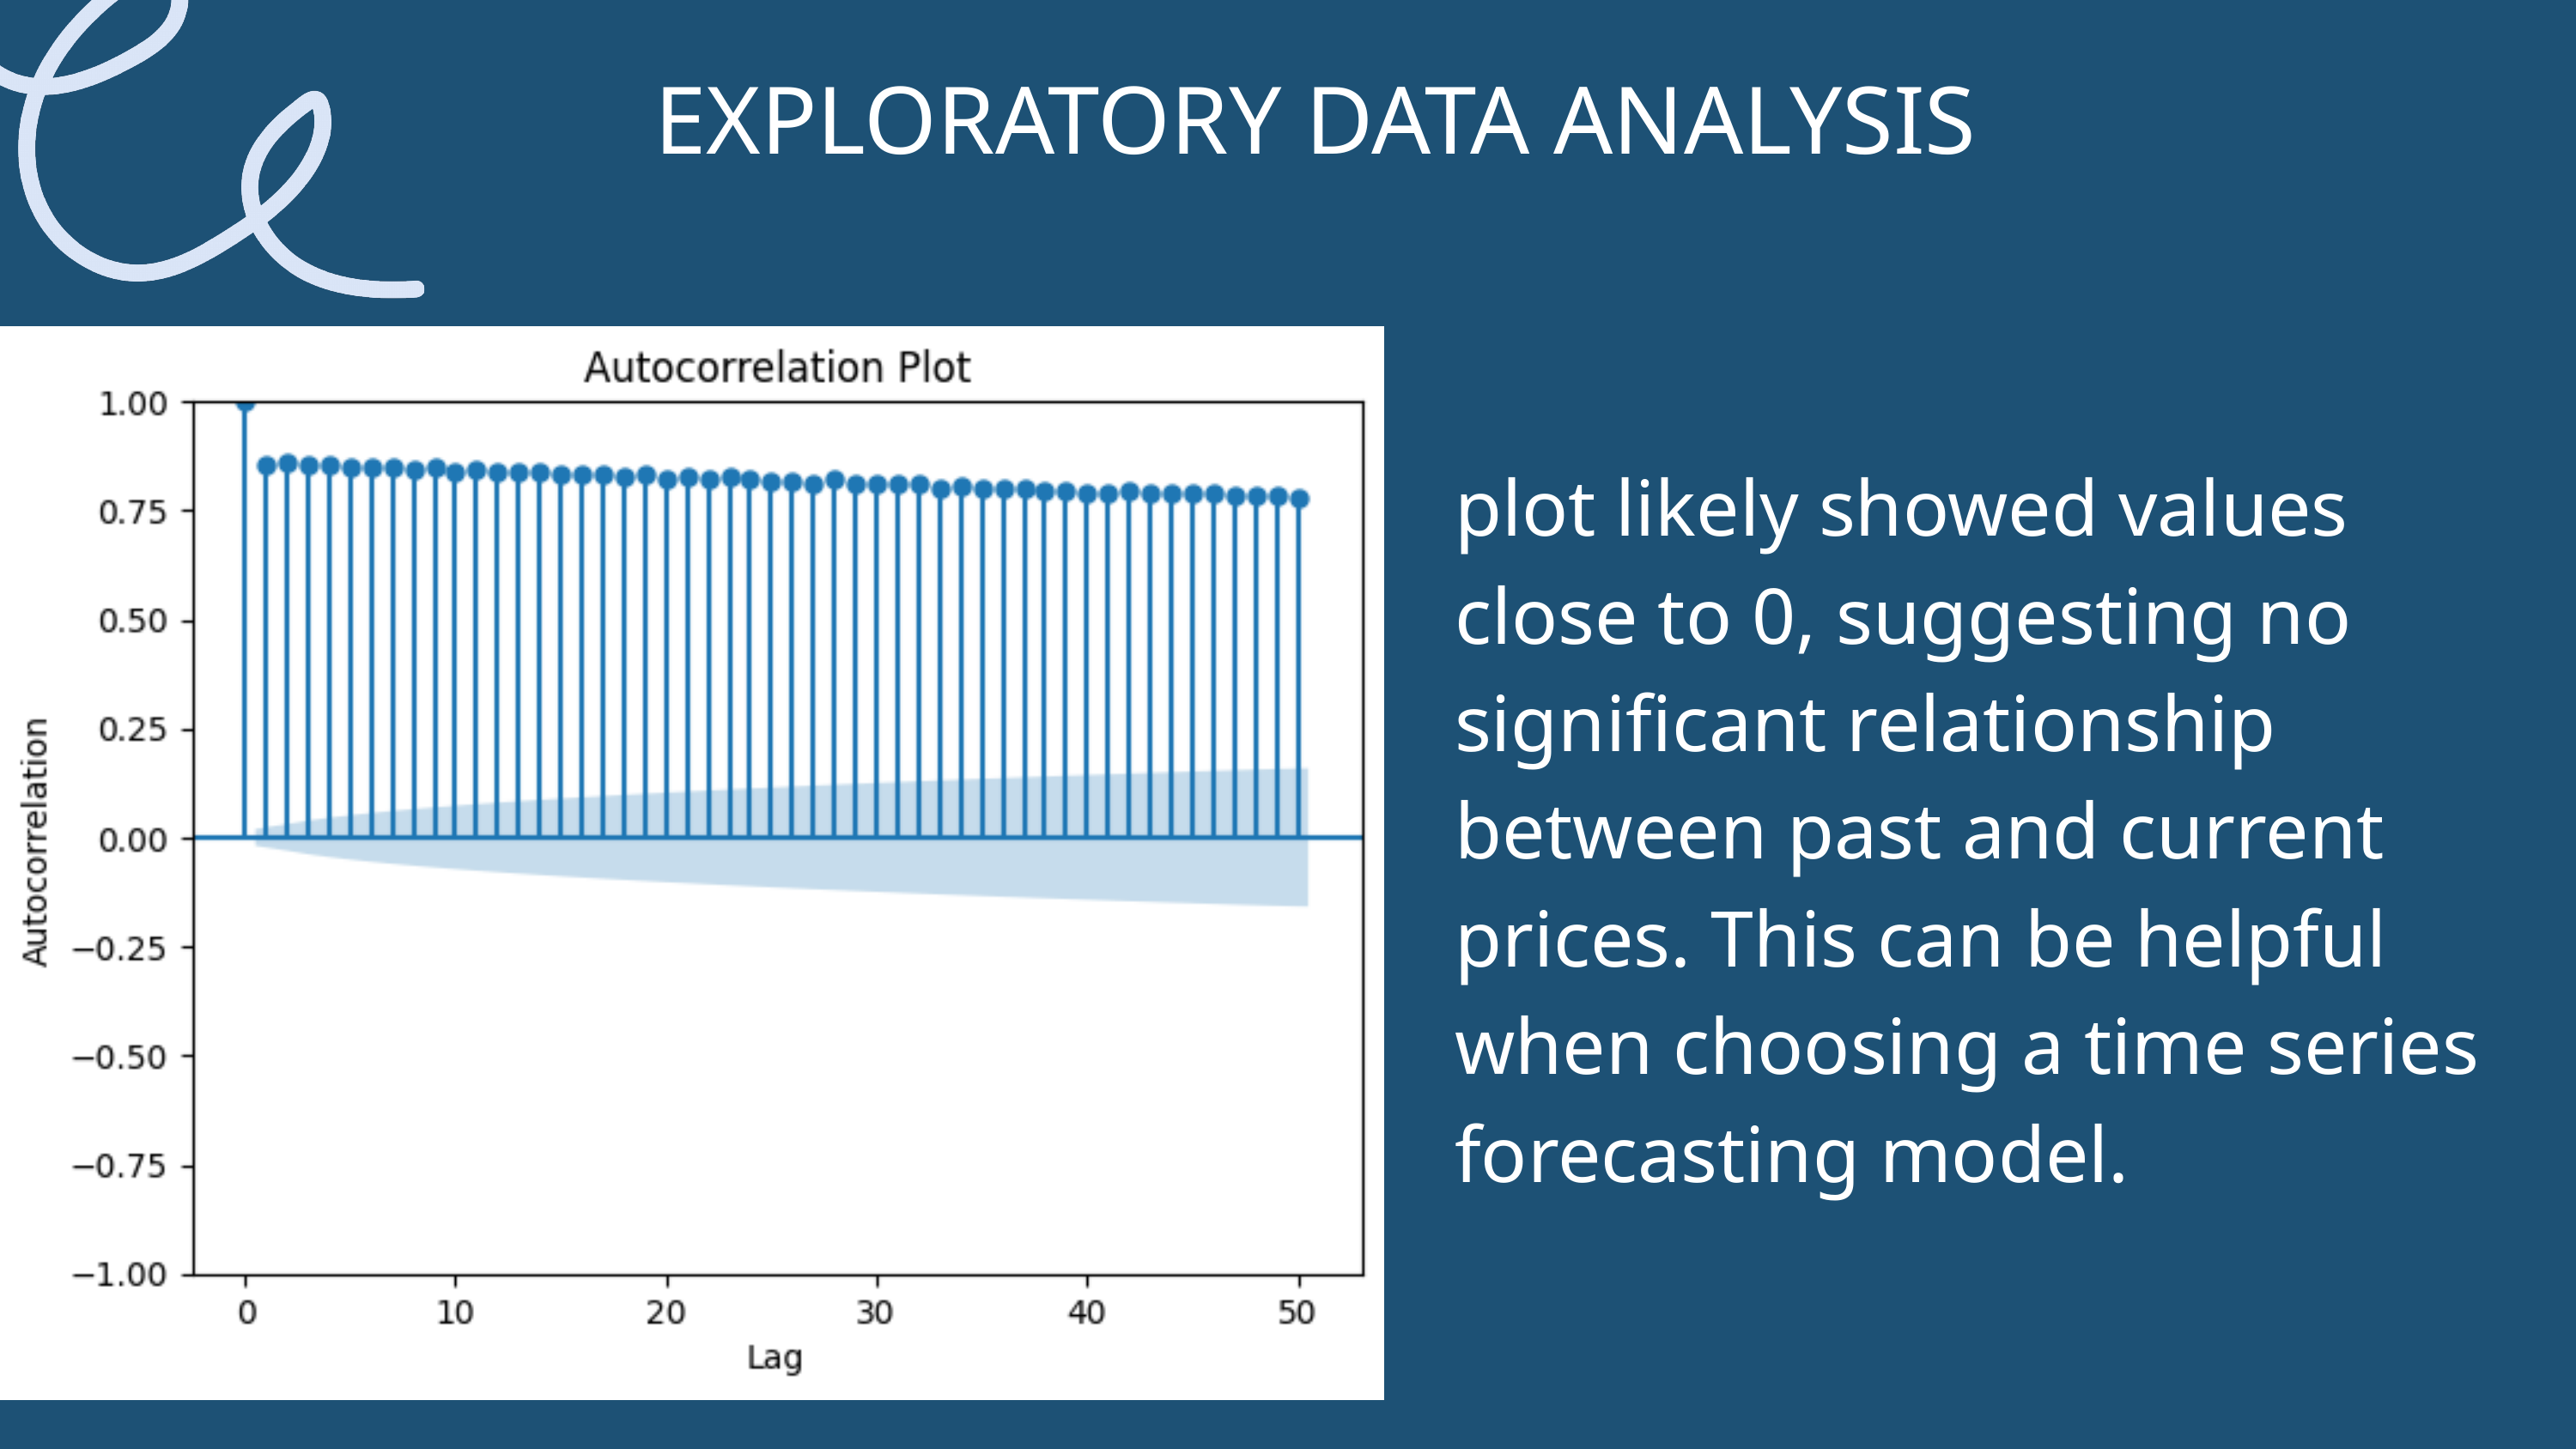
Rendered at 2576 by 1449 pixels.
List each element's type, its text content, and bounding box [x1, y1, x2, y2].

text_box [0, 326, 1384, 1400]
text_box plot likely showed values close to 0, suggesting no significant relationship between past and current prices. This can be helpful when choosing a time series forecasting model. [1455, 444, 2502, 1198]
text_box EXPLORATORY DATA ANALYSIS [592, 41, 2039, 173]
text_box [0, 0, 425, 299]
